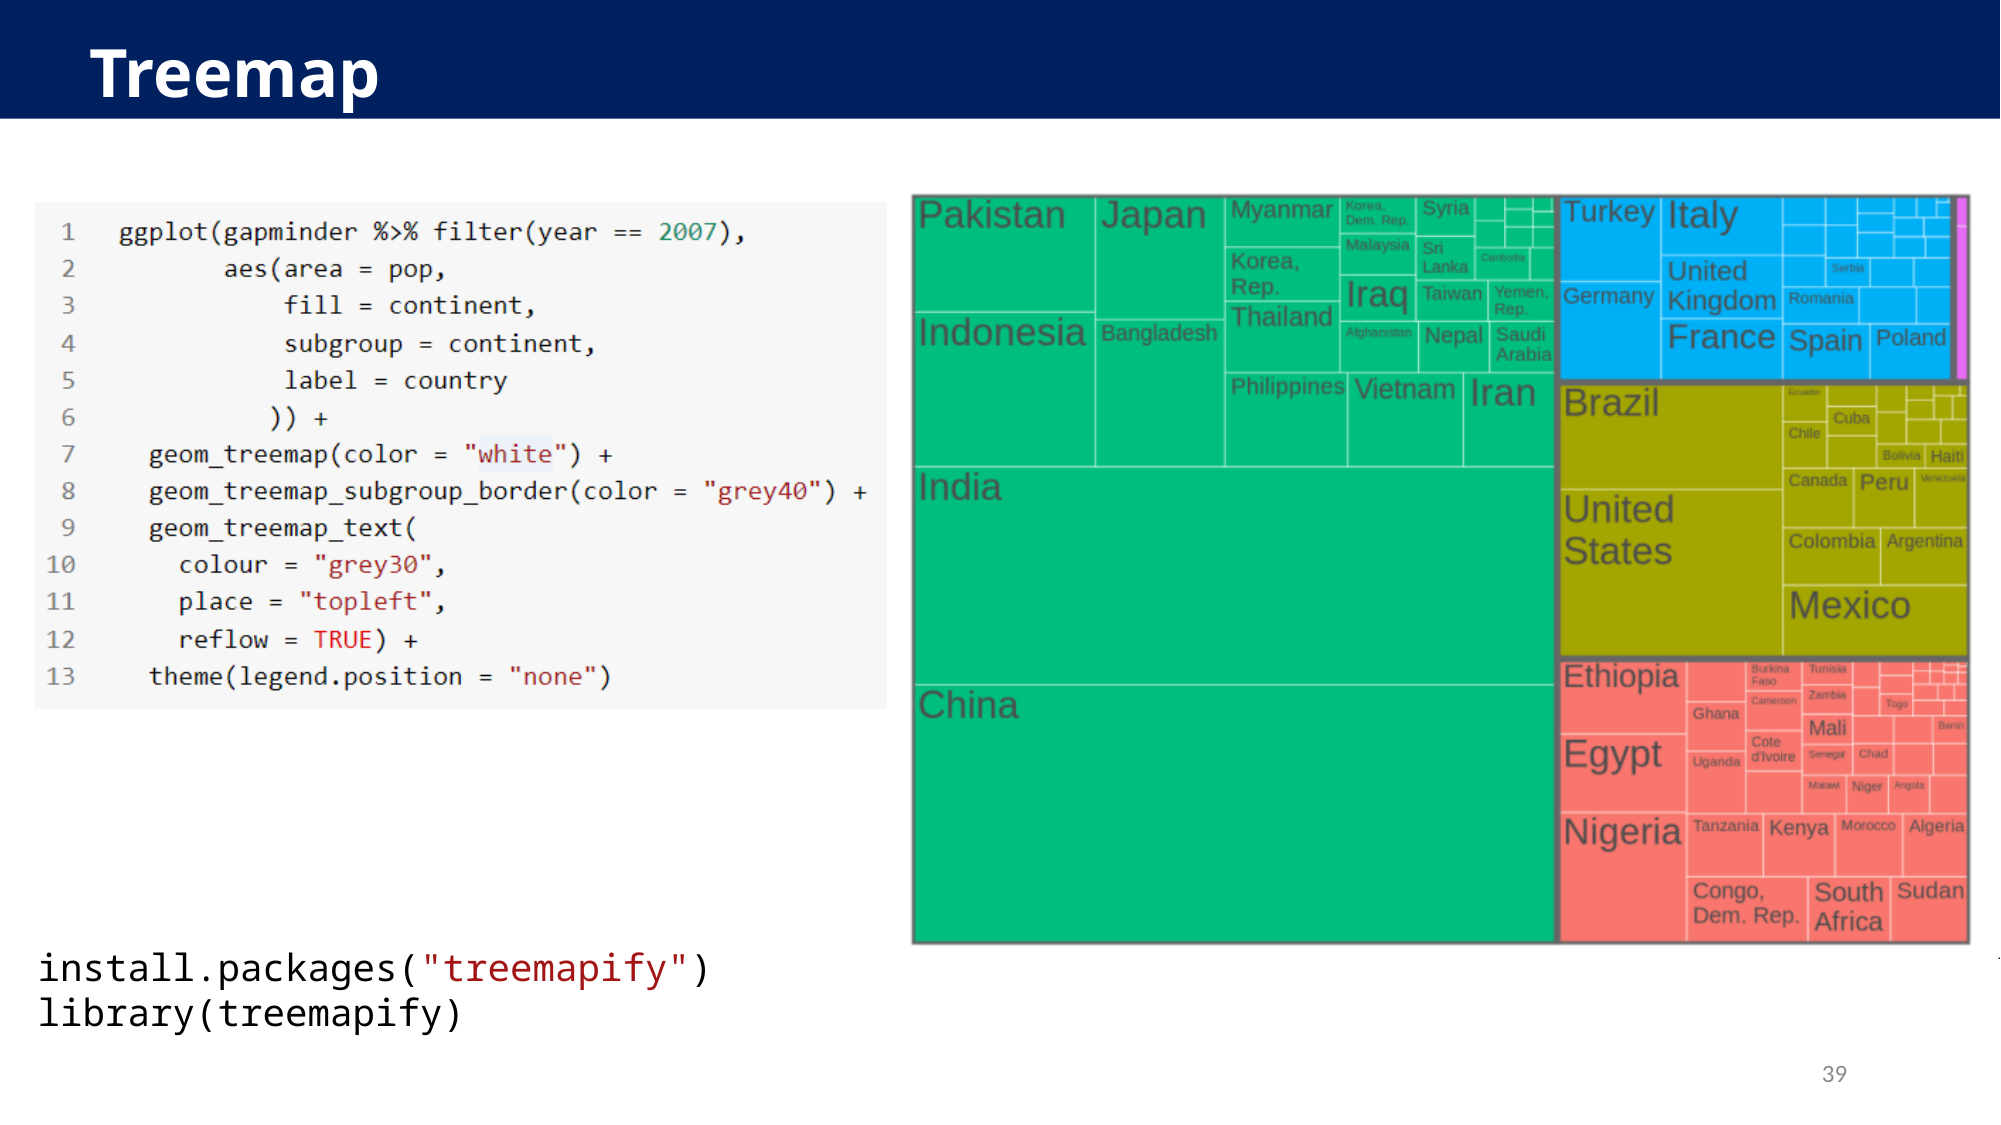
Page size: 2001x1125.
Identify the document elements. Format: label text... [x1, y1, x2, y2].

picture [899, 183, 2000, 959]
text_box install.packages("treemapify") library(treemapify) [22, 936, 728, 1042]
text_box Treemap [0, 0, 2000, 119]
slide_number 39 [1412, 1042, 1863, 1103]
picture [35, 202, 887, 709]
